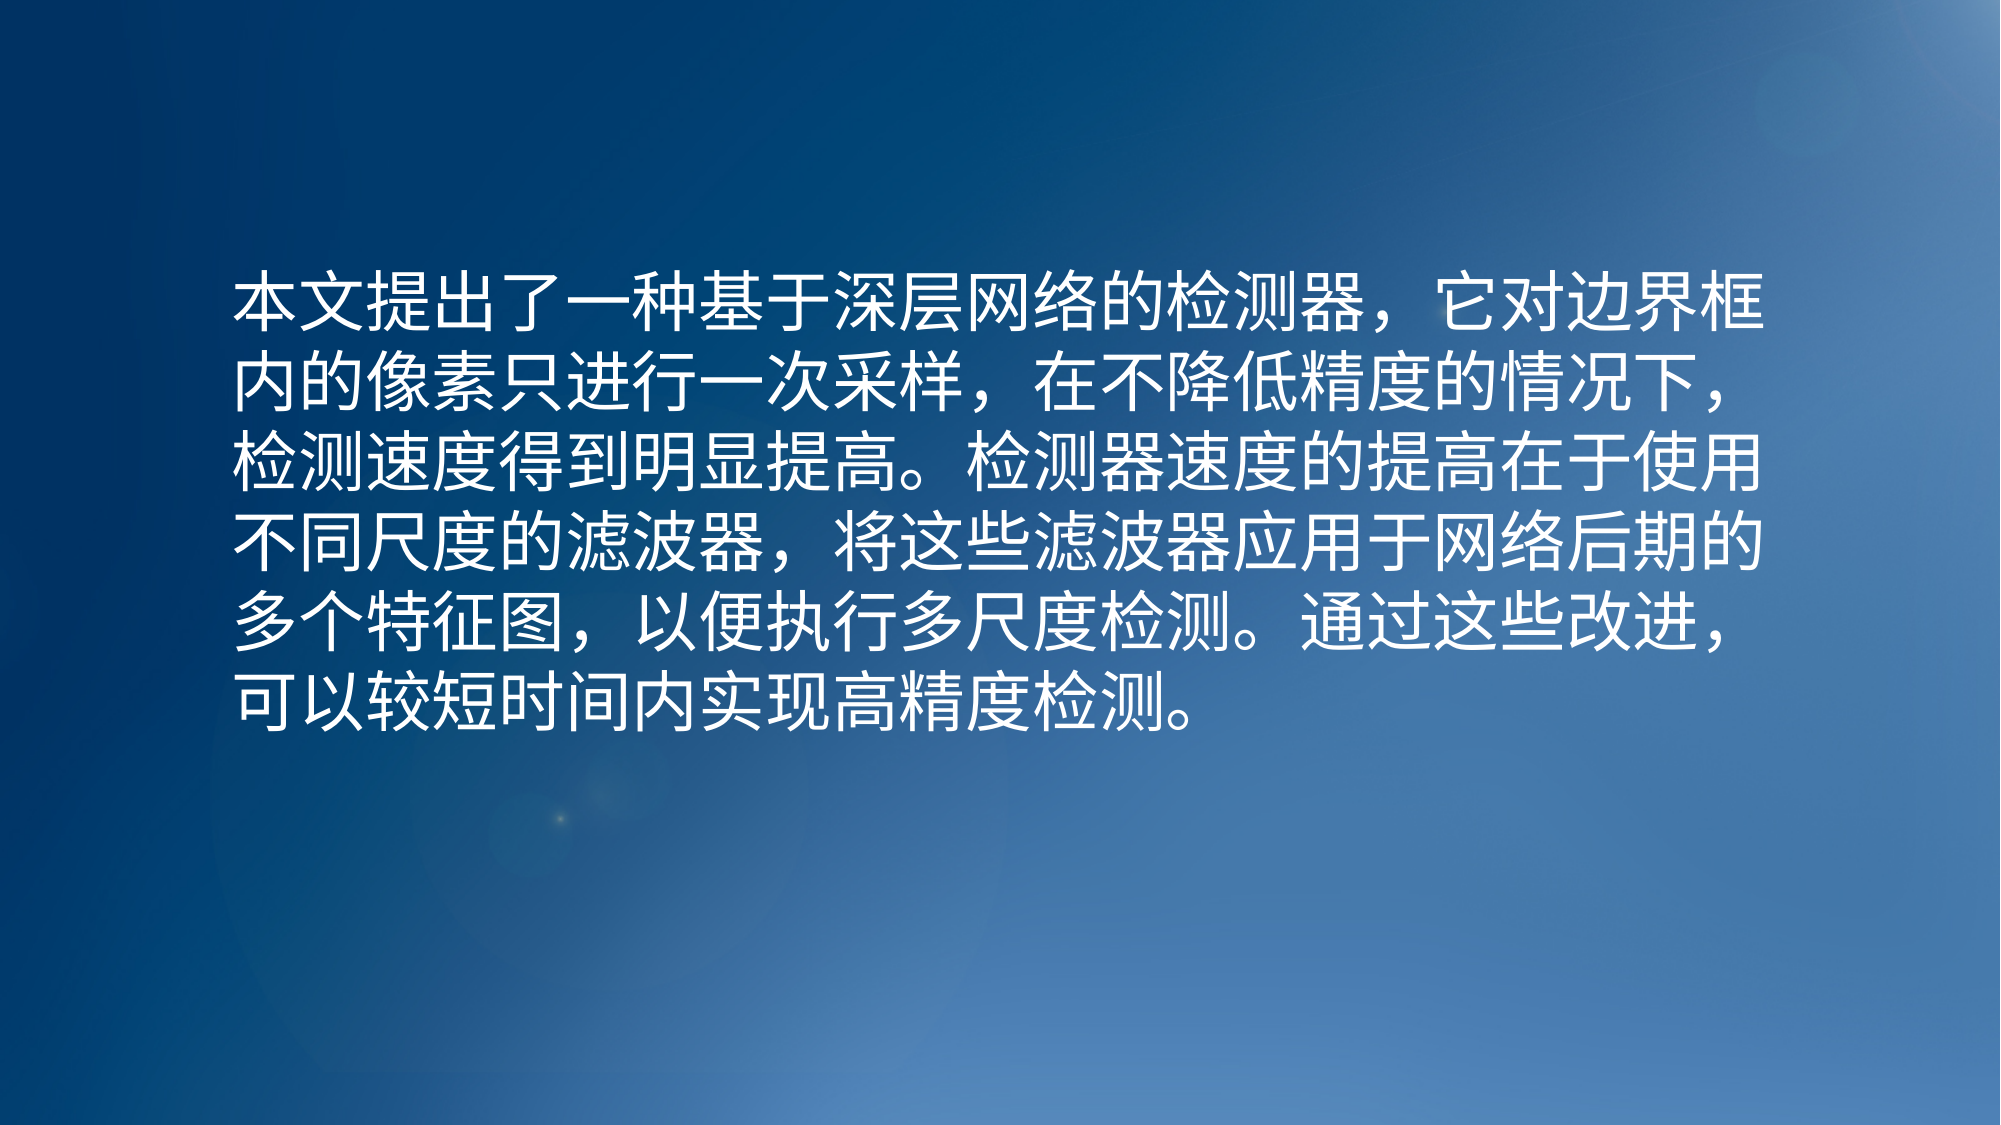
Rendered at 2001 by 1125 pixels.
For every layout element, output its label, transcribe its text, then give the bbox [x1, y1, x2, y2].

text_box 本文提出了一种基于深层网络的检测器，它对边界框内的像素只进行一次采样，在不降低精度的情况下，检测速度得到明显提高。检测器速度的提高在于使用不同尺度的滤波器，将这些滤波器应用于网络后期的多个特征图，以便执行多尺度检测。通过这些改进，可以较短时间内实现高精度检测。 [216, 252, 1796, 747]
picture [0, 0, 2000, 1125]
